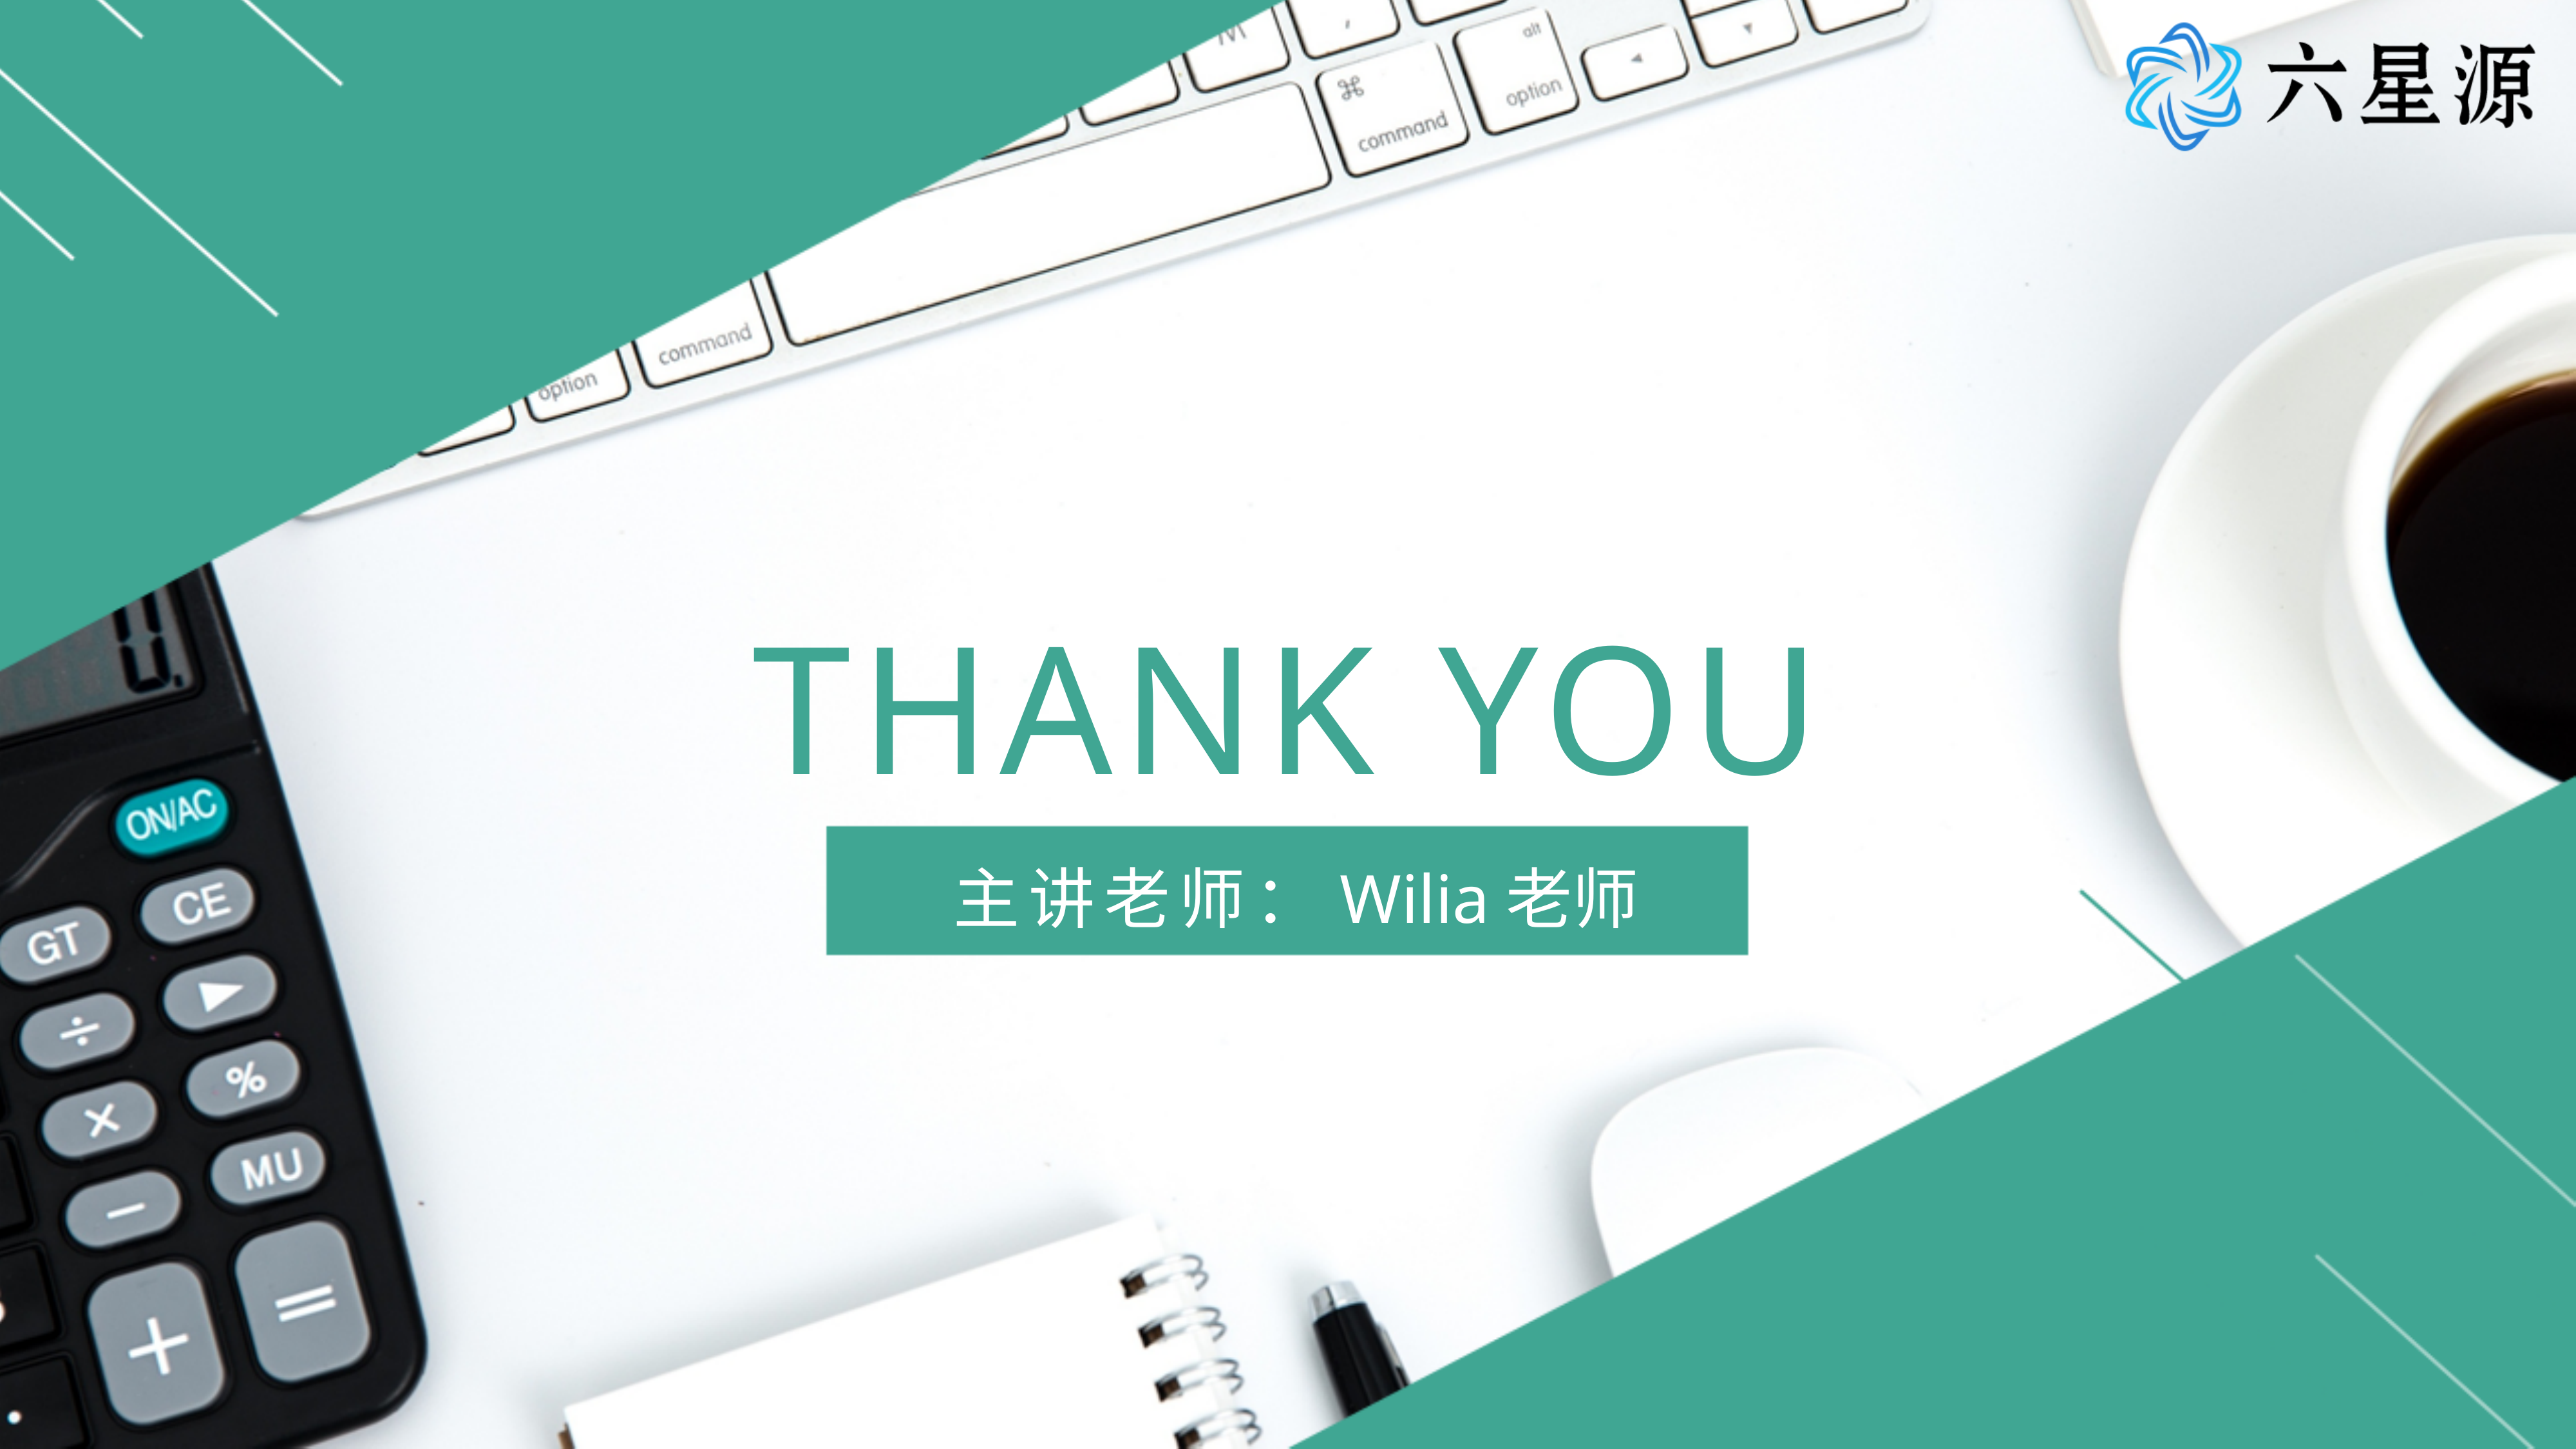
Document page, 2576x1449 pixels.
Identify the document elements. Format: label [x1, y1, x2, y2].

text_box [0, 0, 2576, 1449]
text_box [837, 855, 1756, 934]
text_box [23, 602, 2552, 835]
